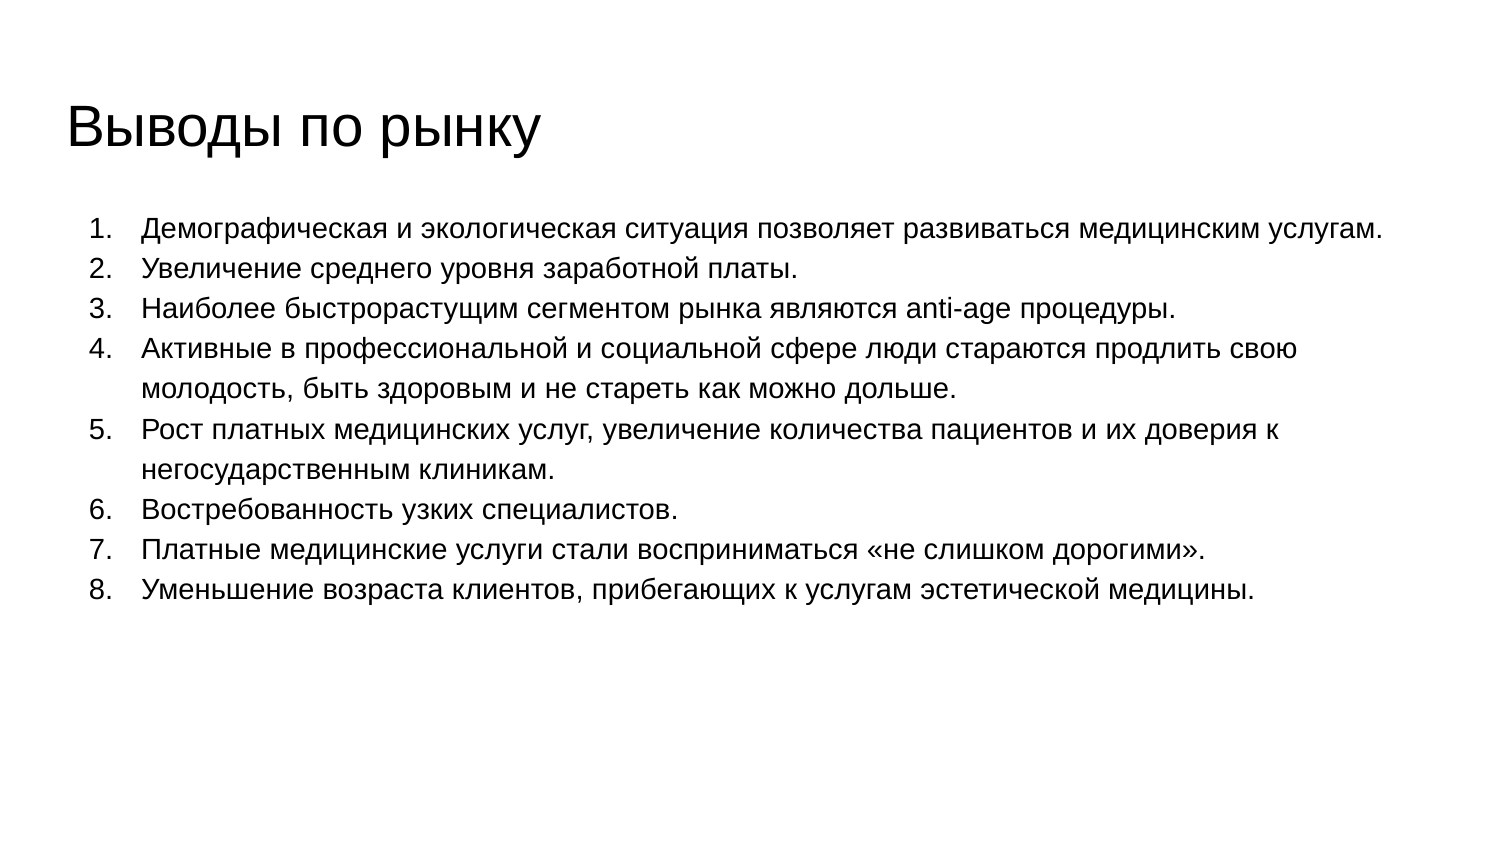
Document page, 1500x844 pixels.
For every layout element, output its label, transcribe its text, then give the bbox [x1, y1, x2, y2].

list Демографическая и экологическая ситуация позволяет развиваться медицинским услугам. Увеличение среднего уровня заработной платы. Наиболее быстрорастущим сегментом рынка являются anti-age процедуры. Активные в профессиональной и социальной сфере люди стараются продлить свою молодость, быть здоровым и не стареть как можно дольше. Рост платных медицинских услуг, увеличение количества пациентов и их доверия к негосударственным клиникам. Востребованность узких специалистов. Платные медицинские услуги стали восприниматься «не слишком дорогими». Уменьшение возраста клиентов, прибегающих к услугам эстетической медицины. [51, 189, 1449, 750]
title Выводы по рынку [51, 72, 1449, 167]
